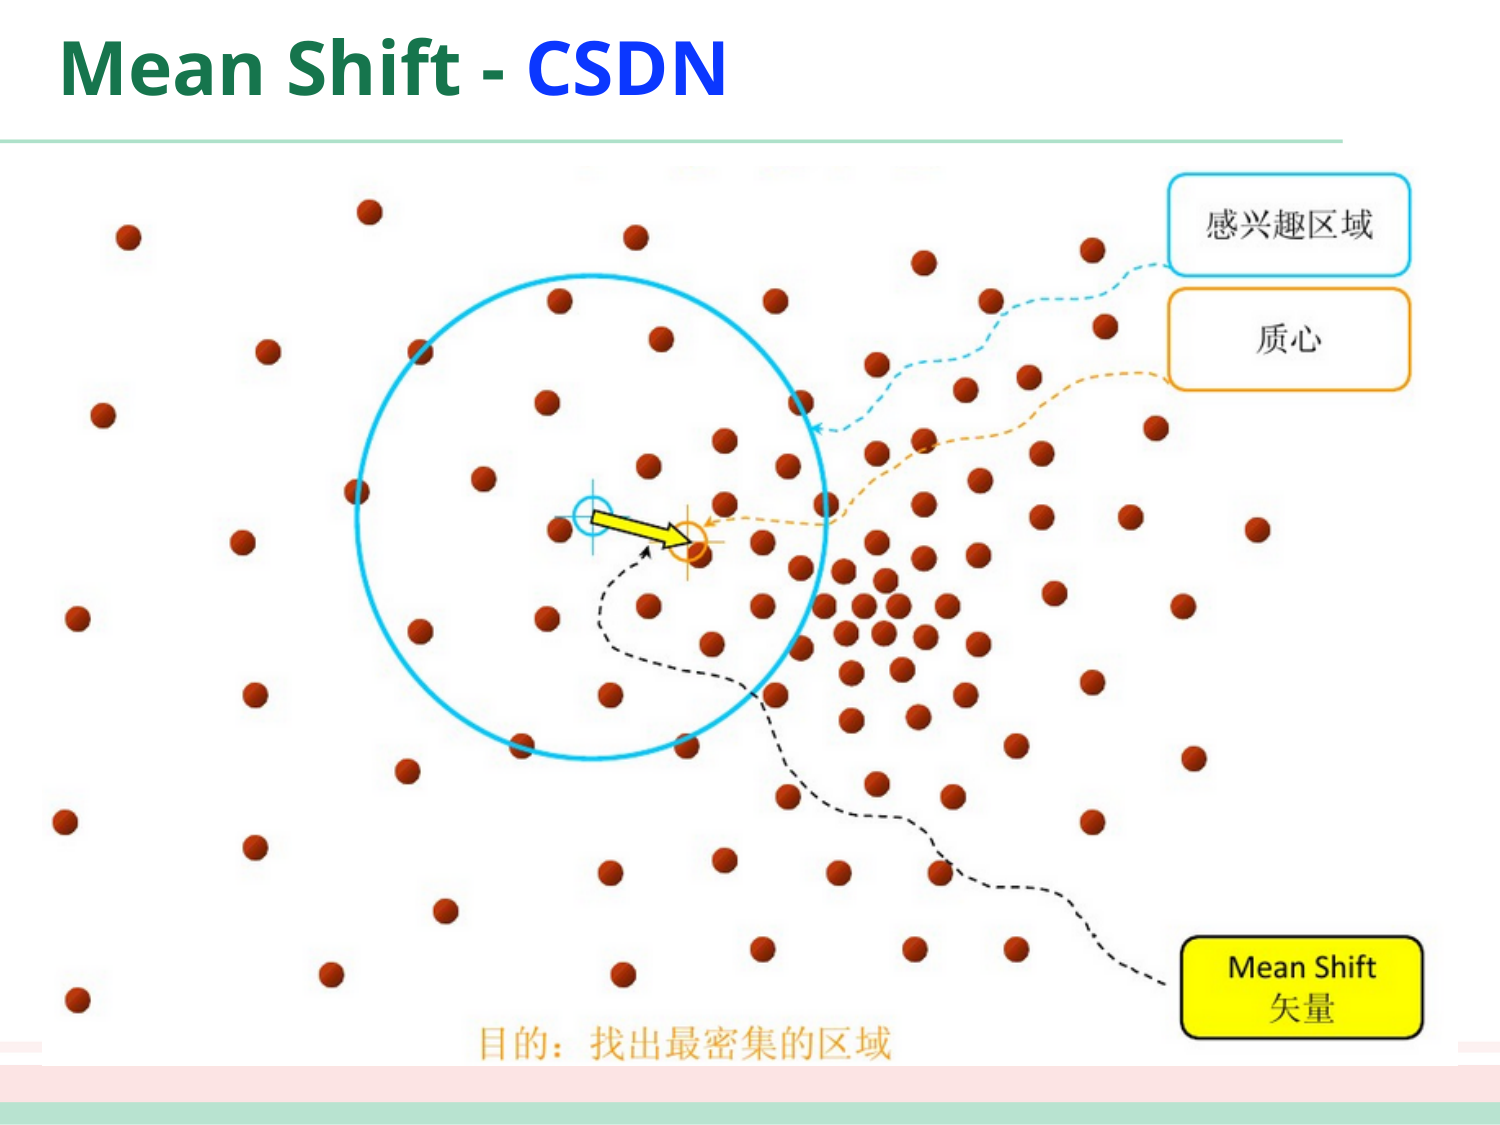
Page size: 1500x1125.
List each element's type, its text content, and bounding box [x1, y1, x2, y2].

title Mean Shift - CSDN [42, 7, 1337, 135]
picture [0, 0, 1500, 1125]
